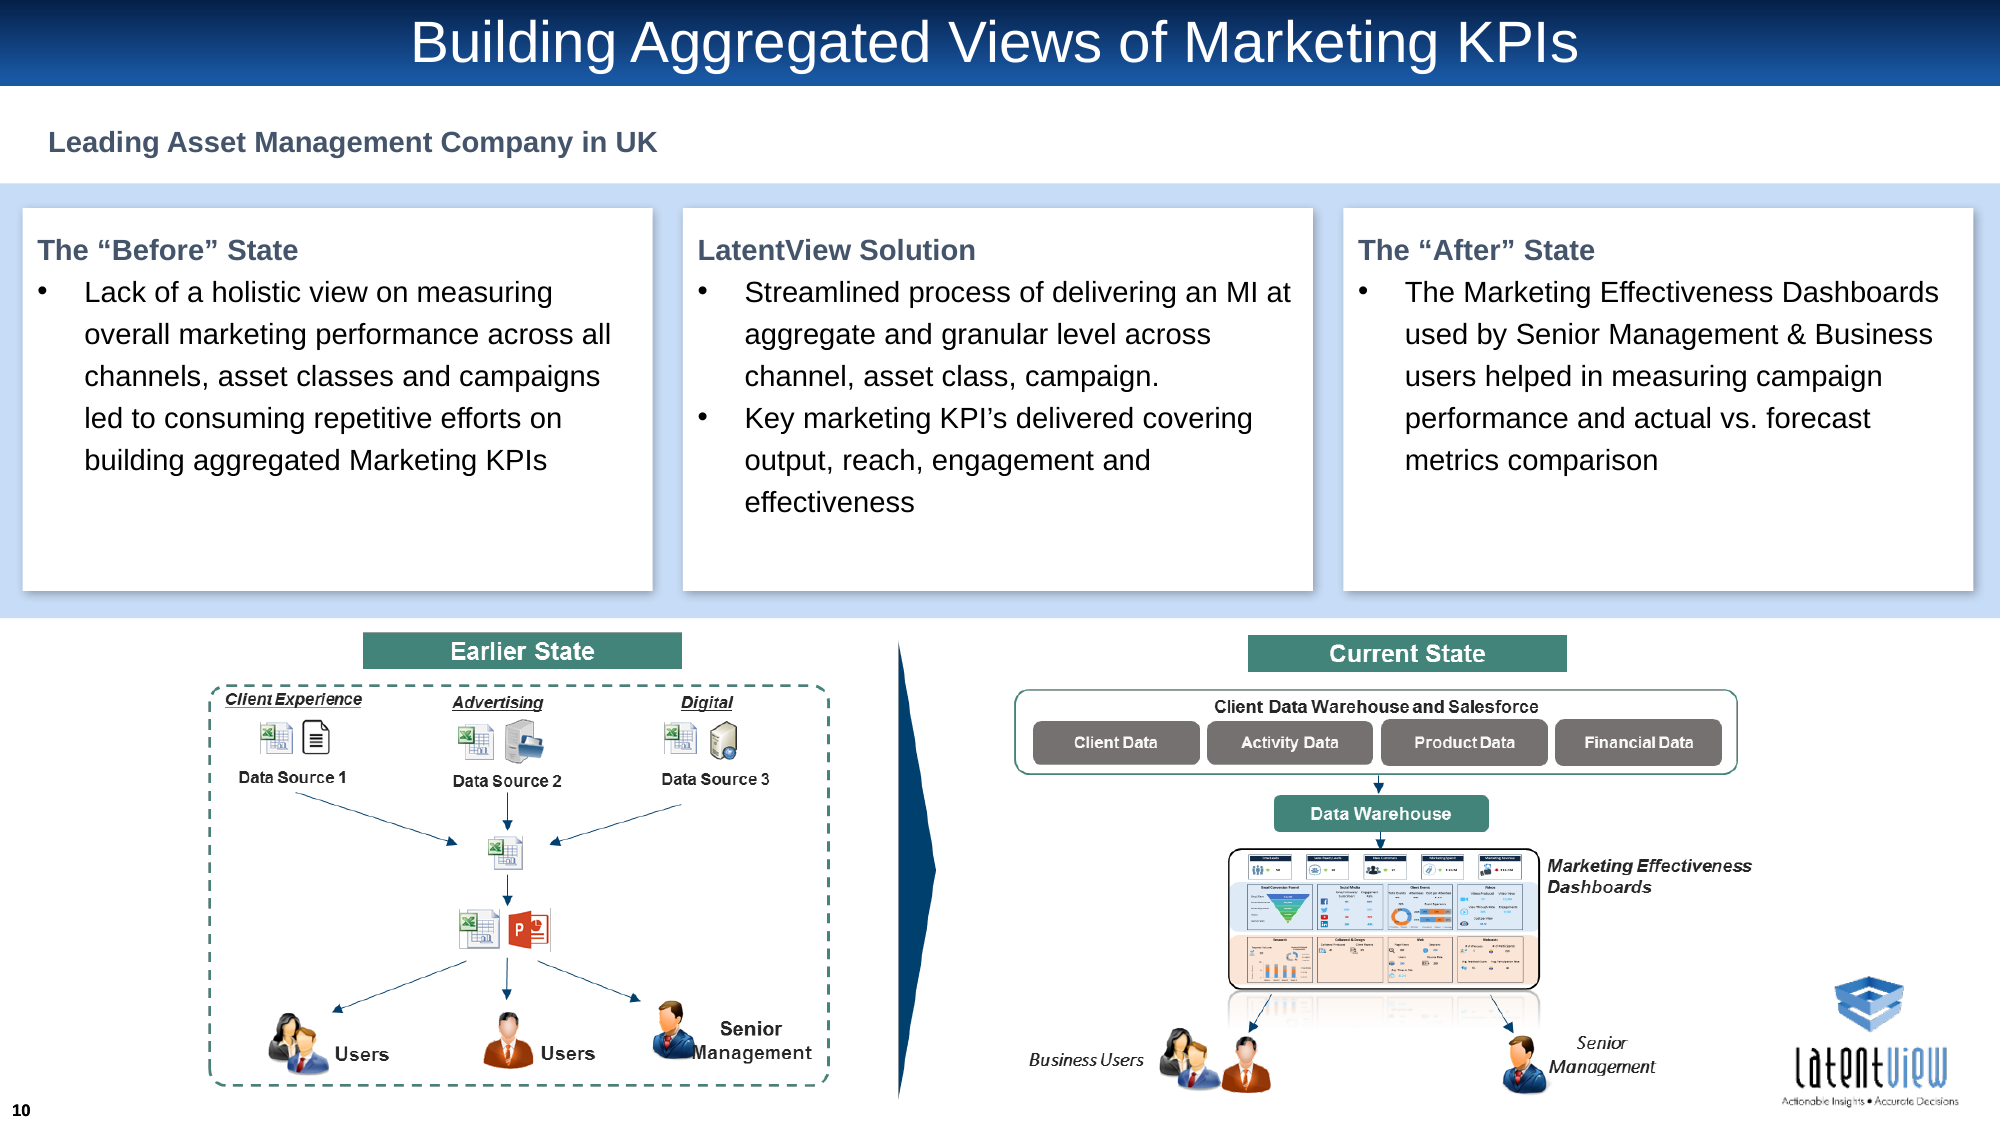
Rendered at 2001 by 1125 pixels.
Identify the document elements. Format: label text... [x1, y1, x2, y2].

text_box [22, 207, 654, 592]
text_box [1342, 207, 1974, 592]
text_box Leading Asset Management Company in UK [32, 92, 1961, 190]
text_box [0, 182, 2000, 619]
text_box [682, 207, 1314, 592]
text_box The “After” State The Marketing Effectiveness Dashboards used by Senior Management & Business users helped in measuring campaign performance and actual vs. forecast metrics comparison [1343, 216, 1974, 484]
text_box The “Before” State Lack of a holistic view on measuring overall marketing performance across all channels, asset classes and campaigns led to consuming repetitive efforts on building aggregated Marketing KPIs [22, 216, 653, 484]
text_box LatentView Solution Streamlined process of delivering an MI at aggregate and granular level across channel, asset class, campaign. Key marketing KPI’s delivered covering output, reach, engagement and effectiveness [682, 216, 1313, 526]
title Building Aggregated Views of Marketing KPIs [98, 9, 1894, 77]
picture [203, 627, 1988, 1125]
